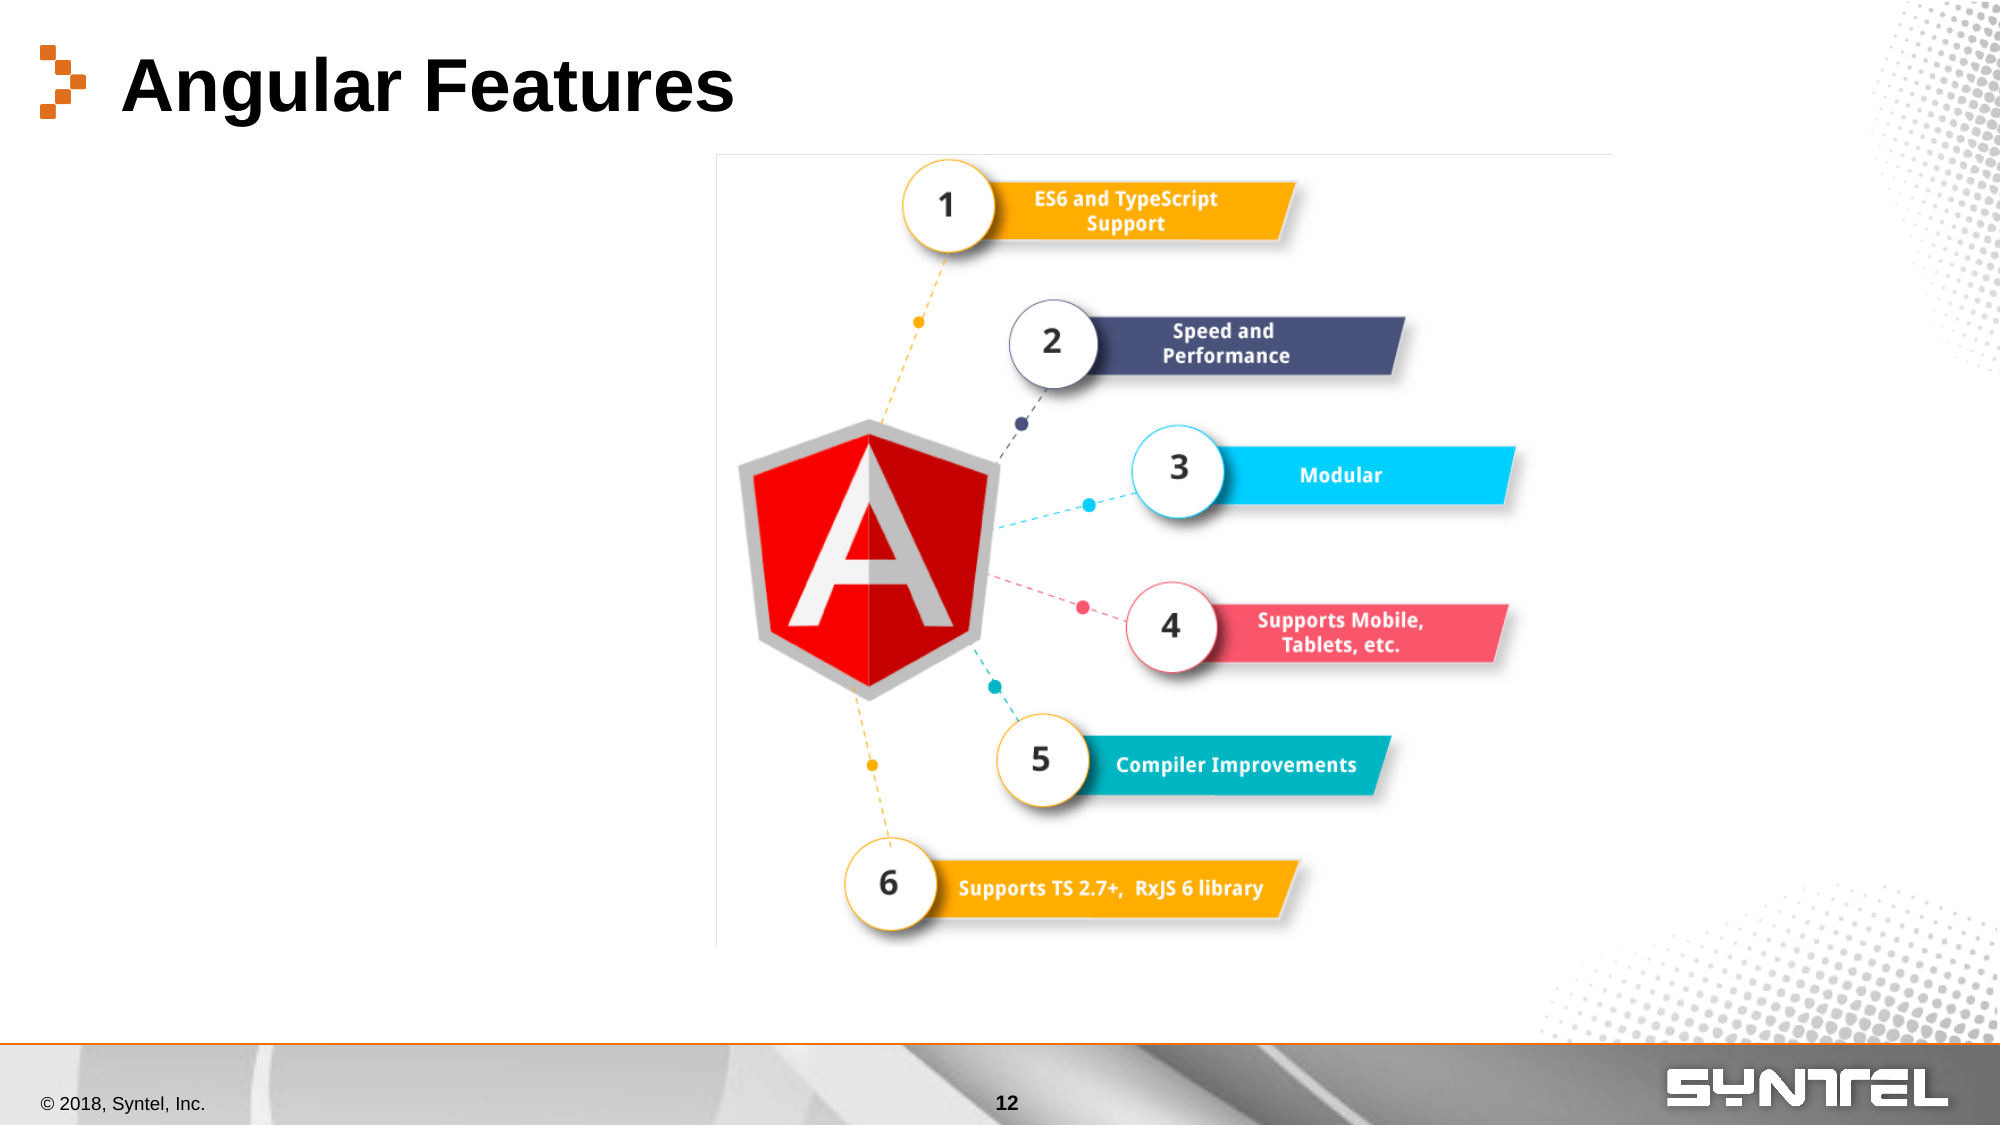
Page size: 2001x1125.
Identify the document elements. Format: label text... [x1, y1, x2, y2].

picture [40, 45, 86, 119]
picture [714, 153, 1614, 948]
list Angular Features [120, 28, 1949, 135]
picture [1667, 1069, 1949, 1112]
